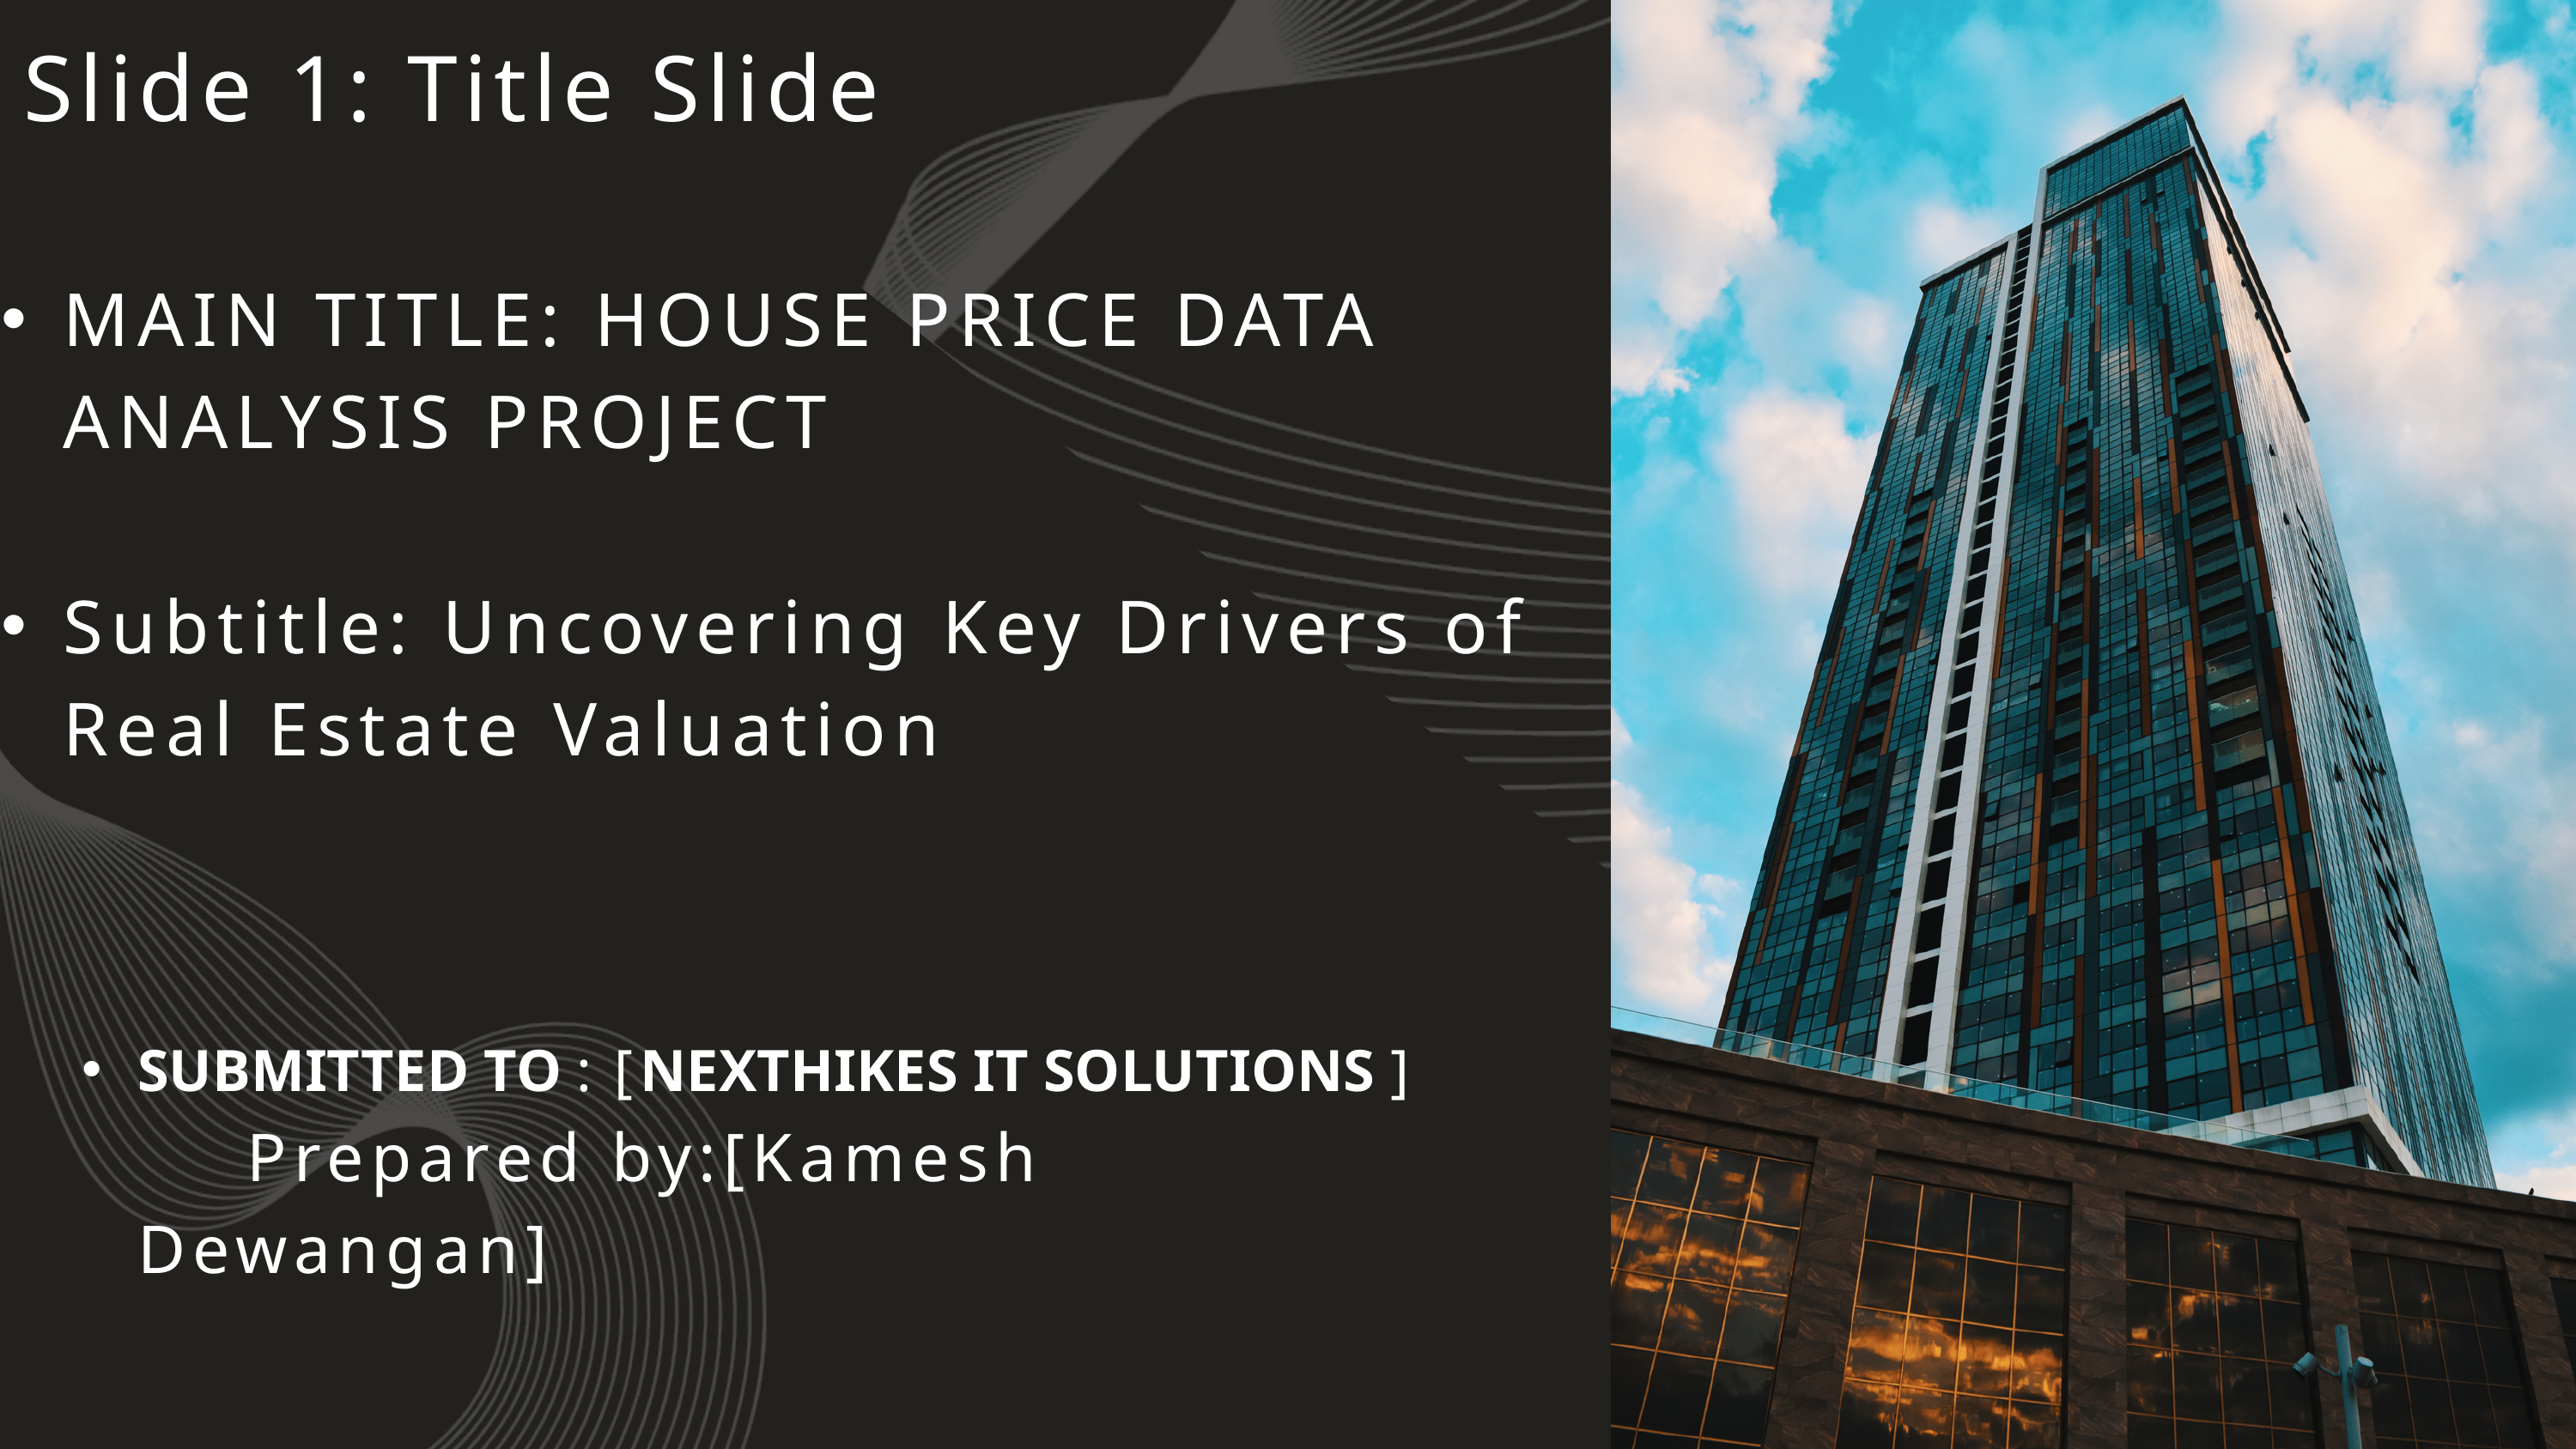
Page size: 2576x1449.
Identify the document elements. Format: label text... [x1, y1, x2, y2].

text_box [0, 875, 805, 1449]
text_box MAIN TITLE: HOUSE PRICE DATA ANALYSIS PROJECT Subtitle: Uncovering Key Drivers of Real Estate Valuation [0, 258, 1631, 875]
text_box Slide 1: Title Slide [23, 42, 1589, 140]
text_box [1611, 0, 2576, 1449]
text_box SUBMITTED TO : [NEXTHIKES IT SOLUTIONS ] Prepared by:[Kamesh Dewangan] [25, 1009, 1471, 1449]
text_box [671, 0, 1611, 258]
